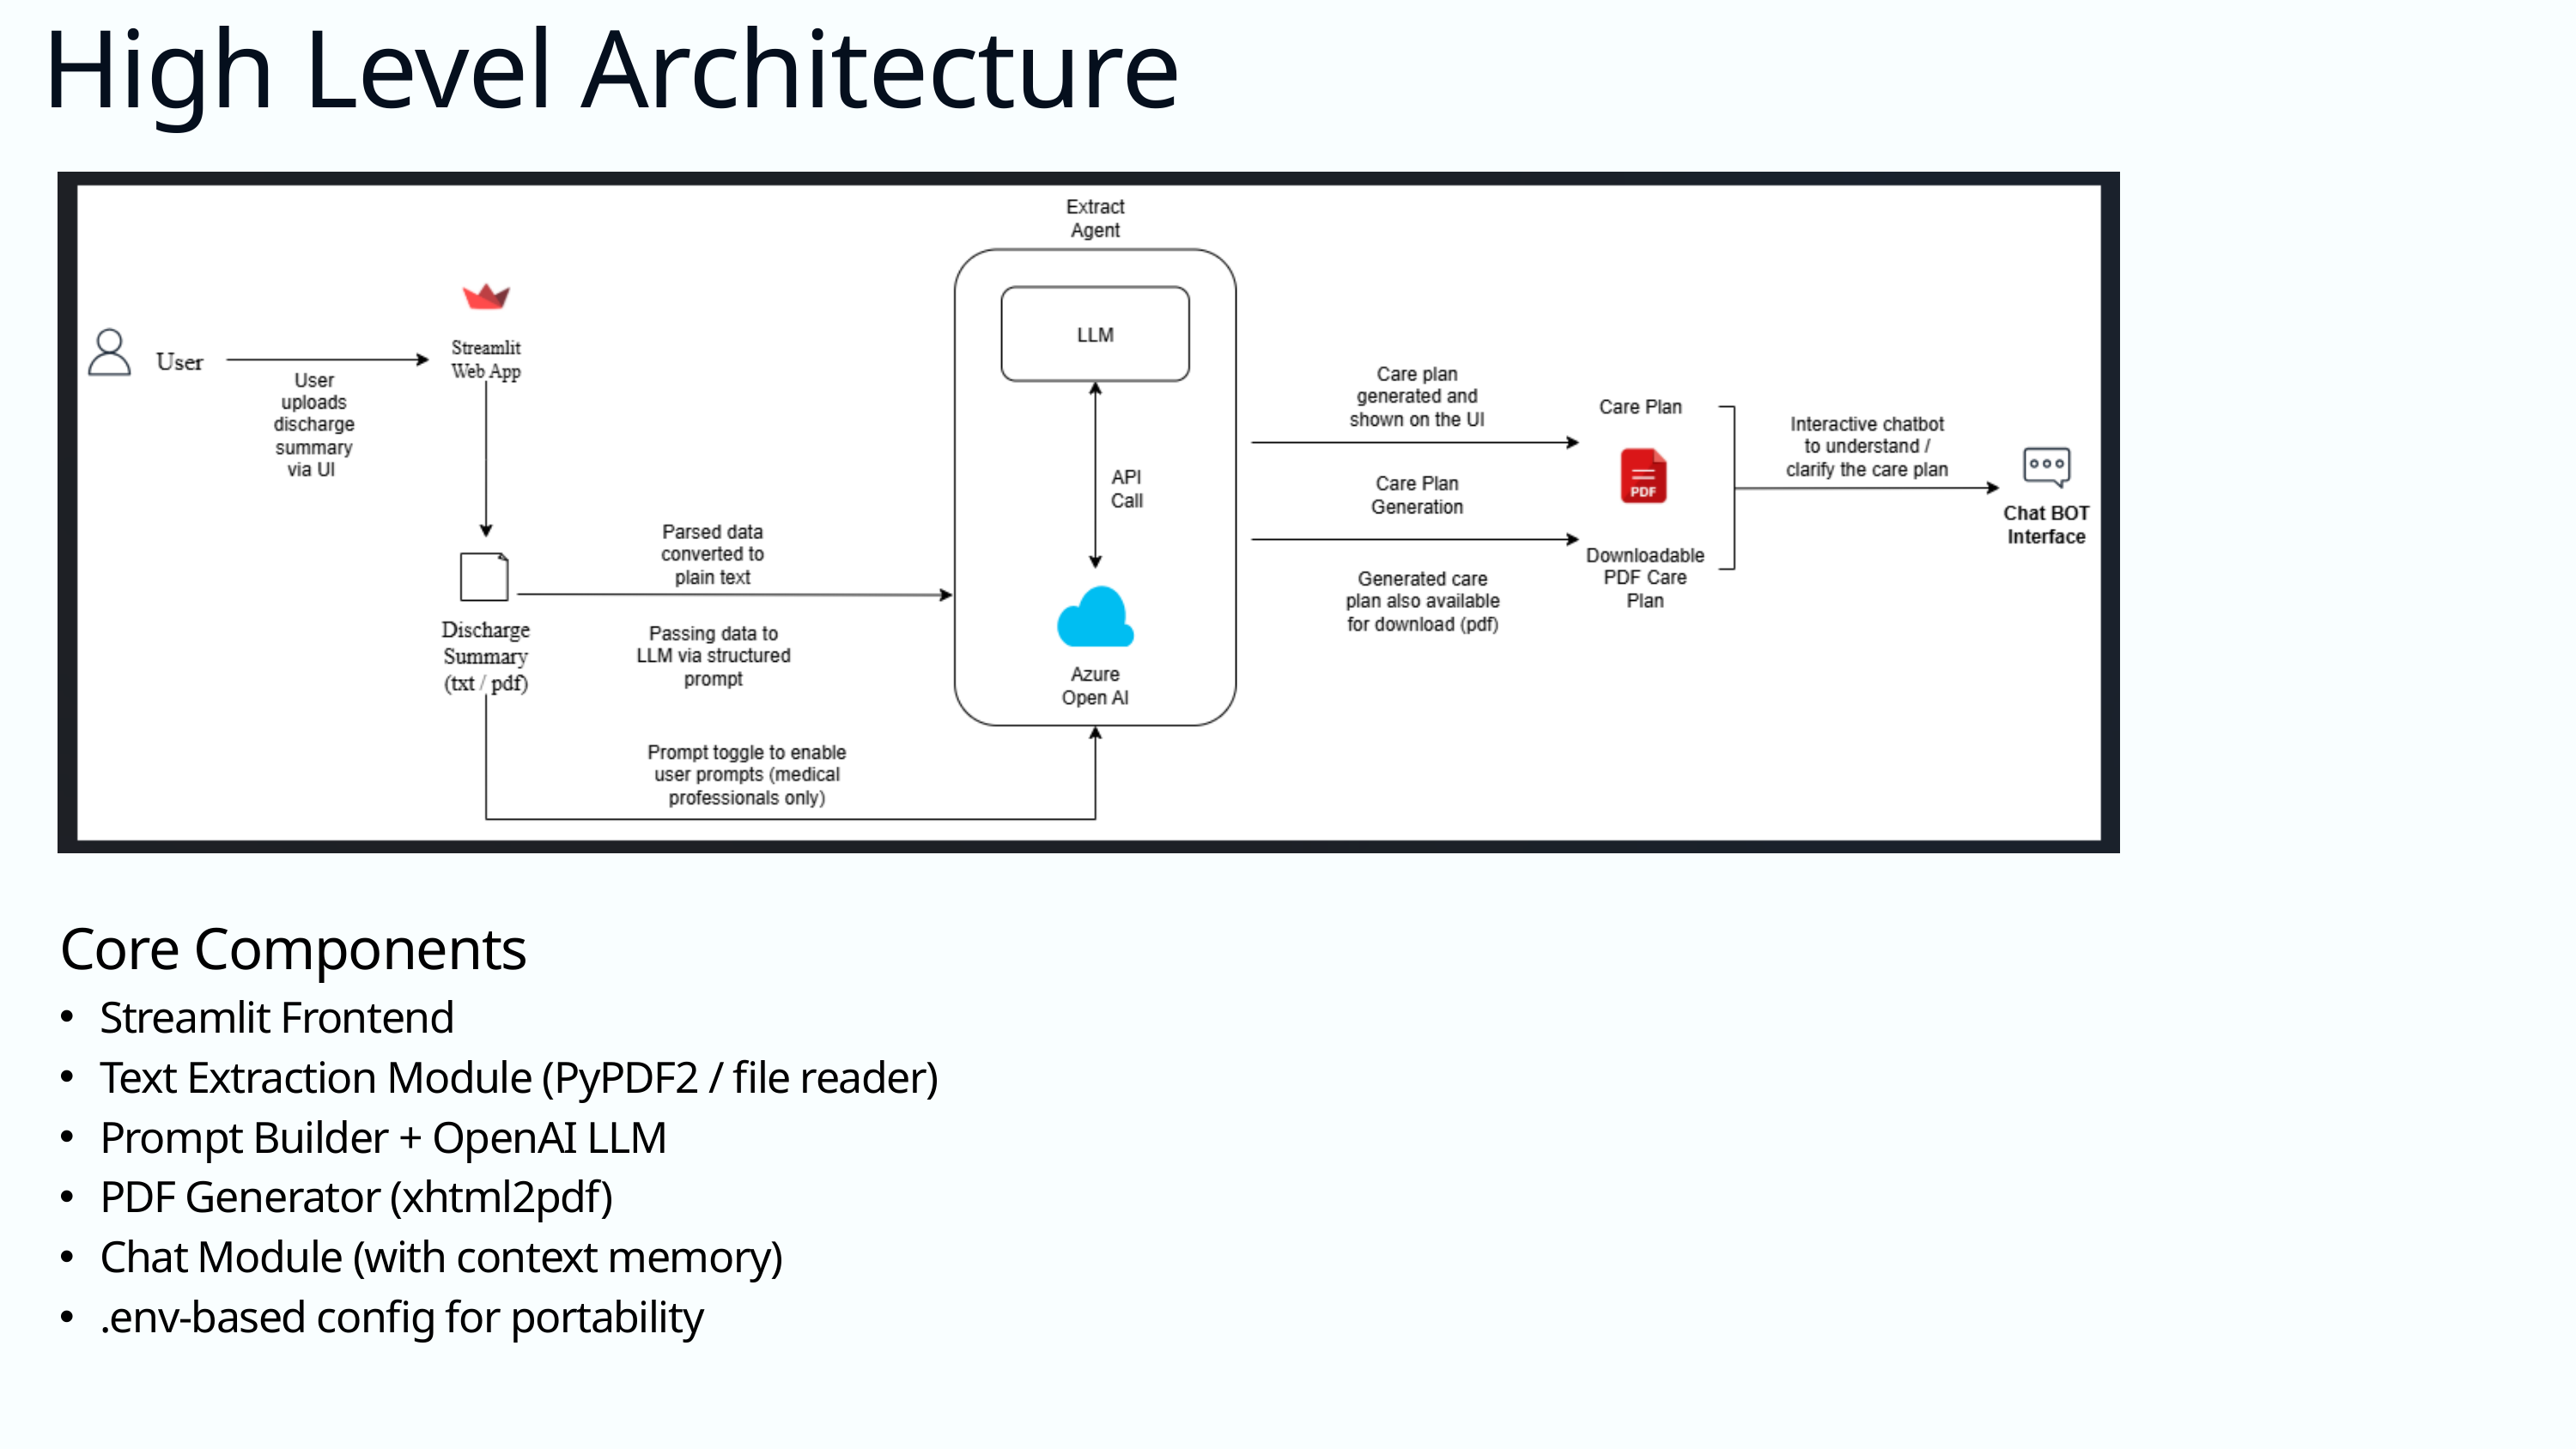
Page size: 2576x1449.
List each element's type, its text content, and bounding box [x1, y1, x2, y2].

text_box High Level Architecture [0, 0, 1337, 130]
text_box Core Components Streamlit Frontend Text Extraction Module (PyPDF2 / file reader) Prompt Builder + OpenAI LLM PDF Generator (xhtml2pdf) Chat Module (with context memory) .env-based config for portability [59, 912, 1509, 1343]
picture [58, 172, 2120, 853]
